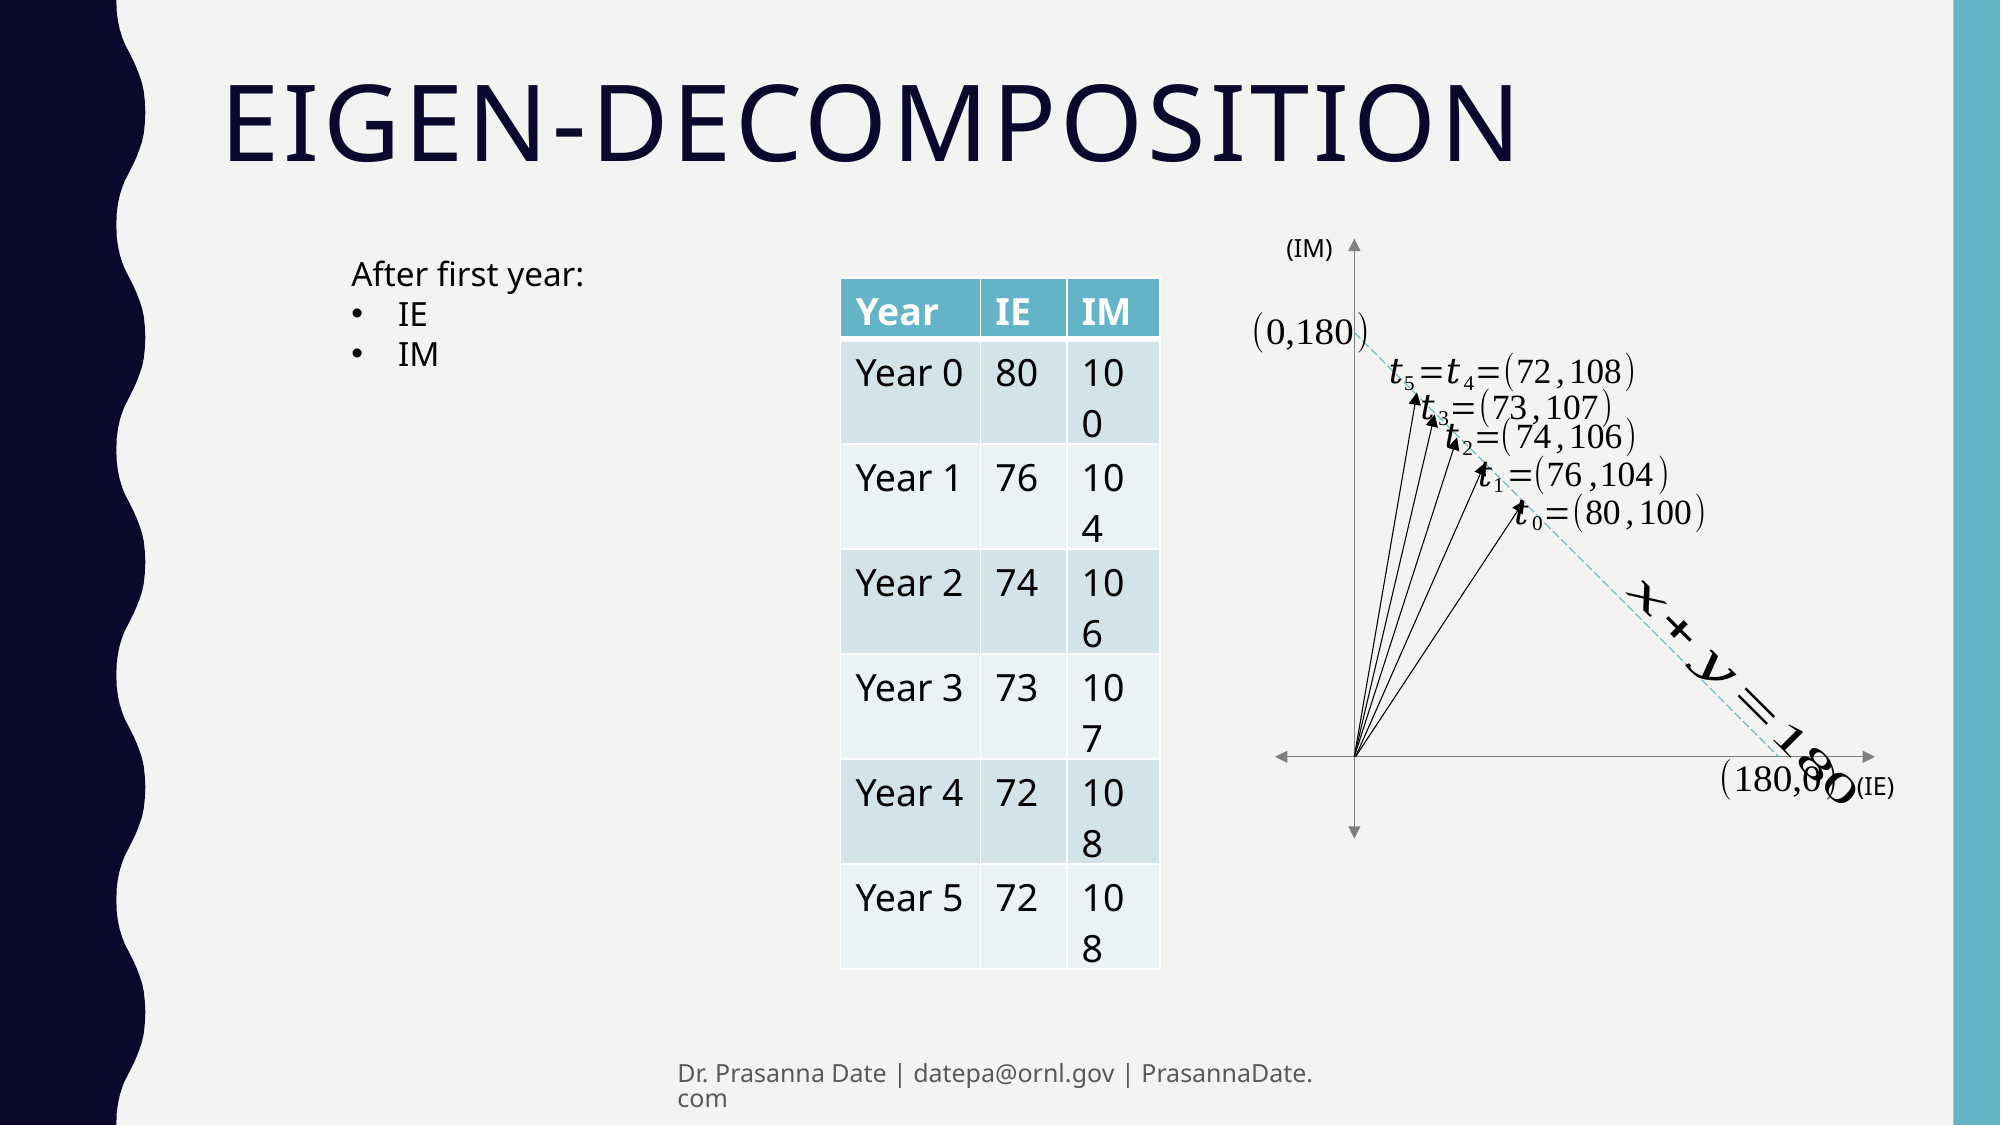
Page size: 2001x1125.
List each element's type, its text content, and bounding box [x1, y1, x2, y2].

table_header Year [841, 279, 980, 336]
title Eigen-Decomposition [205, 62, 1875, 308]
table_cell 74 [981, 550, 1066, 653]
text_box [1417, 414, 1435, 757]
table_cell 108 [1068, 760, 1159, 863]
table_cell 73 [981, 655, 1066, 758]
table_cell 107 [1068, 655, 1159, 758]
table_cell Year 5 [841, 865, 980, 968]
table_cell 100 [1068, 342, 1159, 443]
table_cell 108 [1068, 865, 1159, 968]
table_cell 72 [981, 865, 1066, 968]
table_cell 76 [981, 445, 1066, 548]
table_cell 80 [981, 342, 1066, 443]
table_cell Year 4 [841, 760, 980, 863]
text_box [1354, 392, 1417, 757]
table_cell Year 1 [841, 445, 980, 548]
table_cell Year 3 [841, 655, 980, 758]
table_cell 72 [981, 760, 1066, 863]
table_header IE [981, 279, 1066, 336]
footer Dr. Prasanna Date | datepa@ornl.gov | PrasannaDate.com [662, 1045, 1338, 1103]
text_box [1458, 462, 1486, 757]
table_cell 104 [1068, 445, 1159, 548]
table_cell Year 0 [841, 342, 980, 443]
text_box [1435, 437, 1458, 757]
table_header IM [1068, 279, 1159, 336]
table_cell 106 [1068, 550, 1159, 653]
table_cell Year 2 [841, 550, 980, 653]
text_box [1486, 500, 1525, 757]
